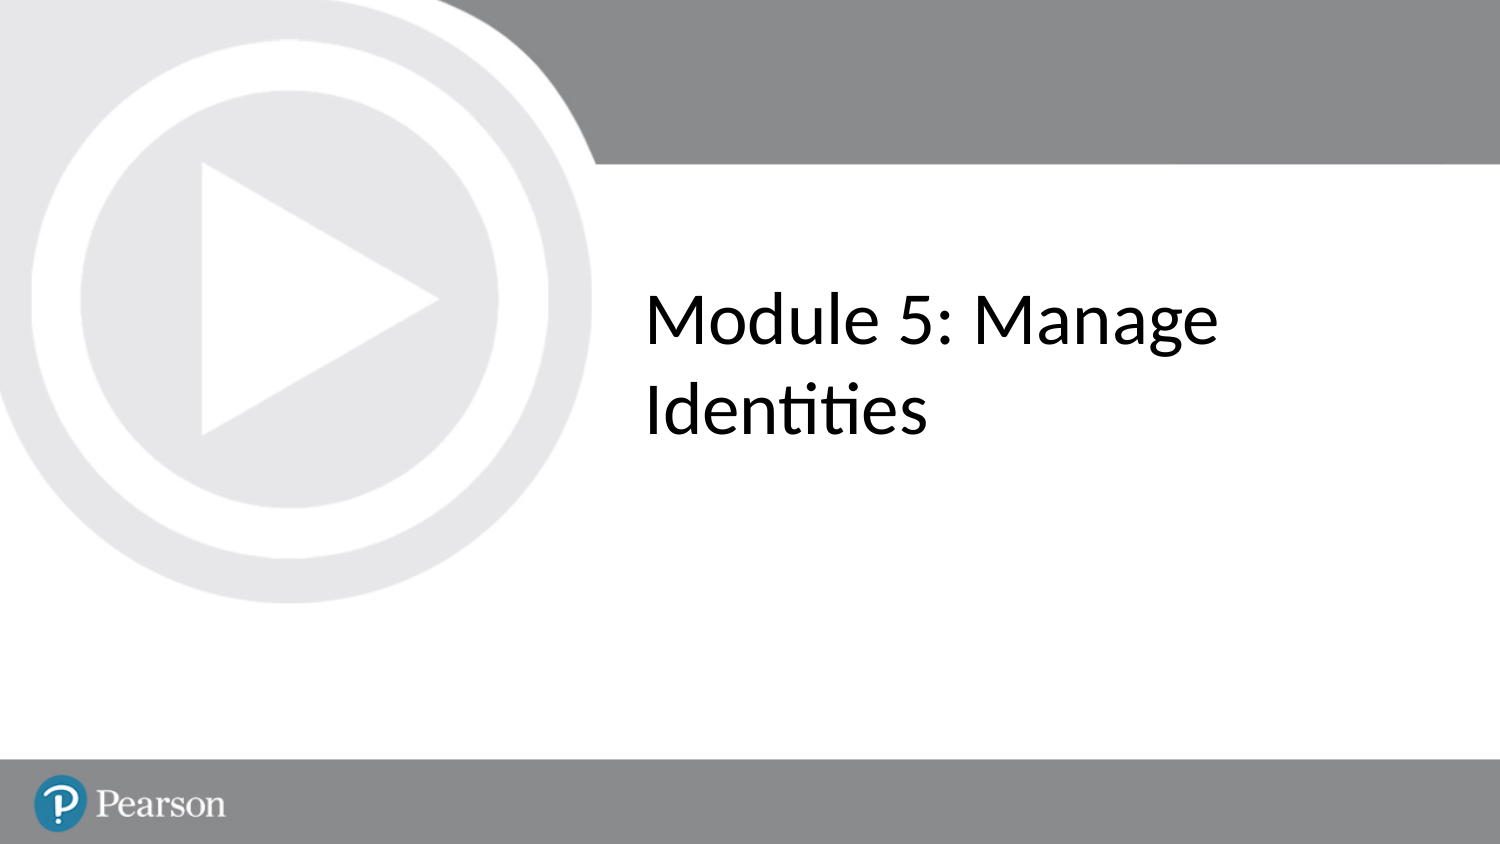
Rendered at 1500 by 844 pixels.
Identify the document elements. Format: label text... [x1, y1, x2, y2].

title Module 5: Manage Identities [629, 262, 1446, 443]
picture [0, 0, 1500, 844]
